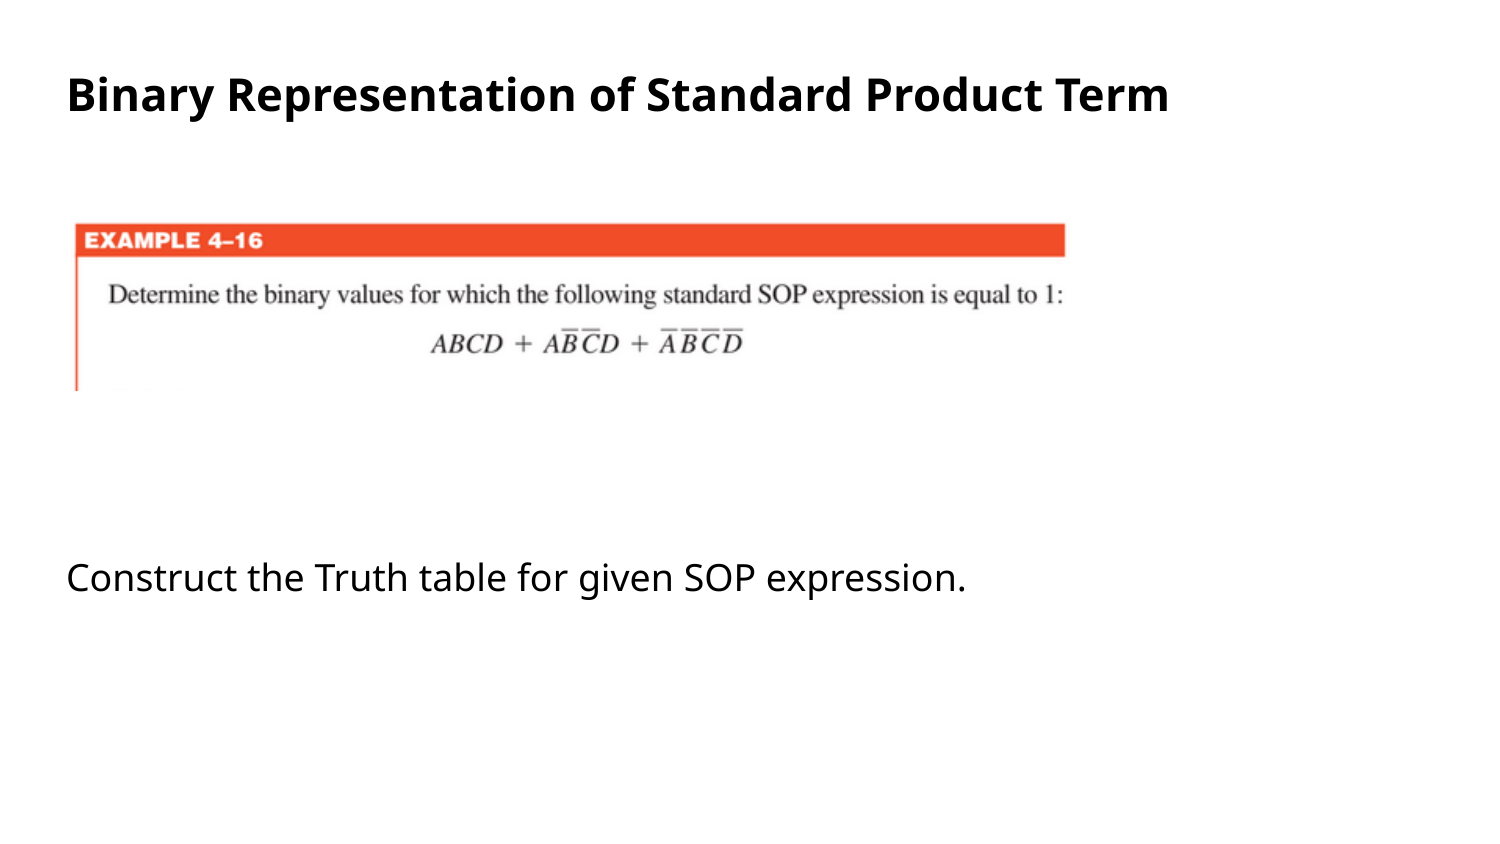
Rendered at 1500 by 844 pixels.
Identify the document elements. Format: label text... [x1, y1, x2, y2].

list Construct the Truth table for given SOP expression. [51, 201, 1449, 750]
title Binary Representation of Standard Product Term [51, 48, 1449, 180]
picture [62, 201, 1087, 391]
